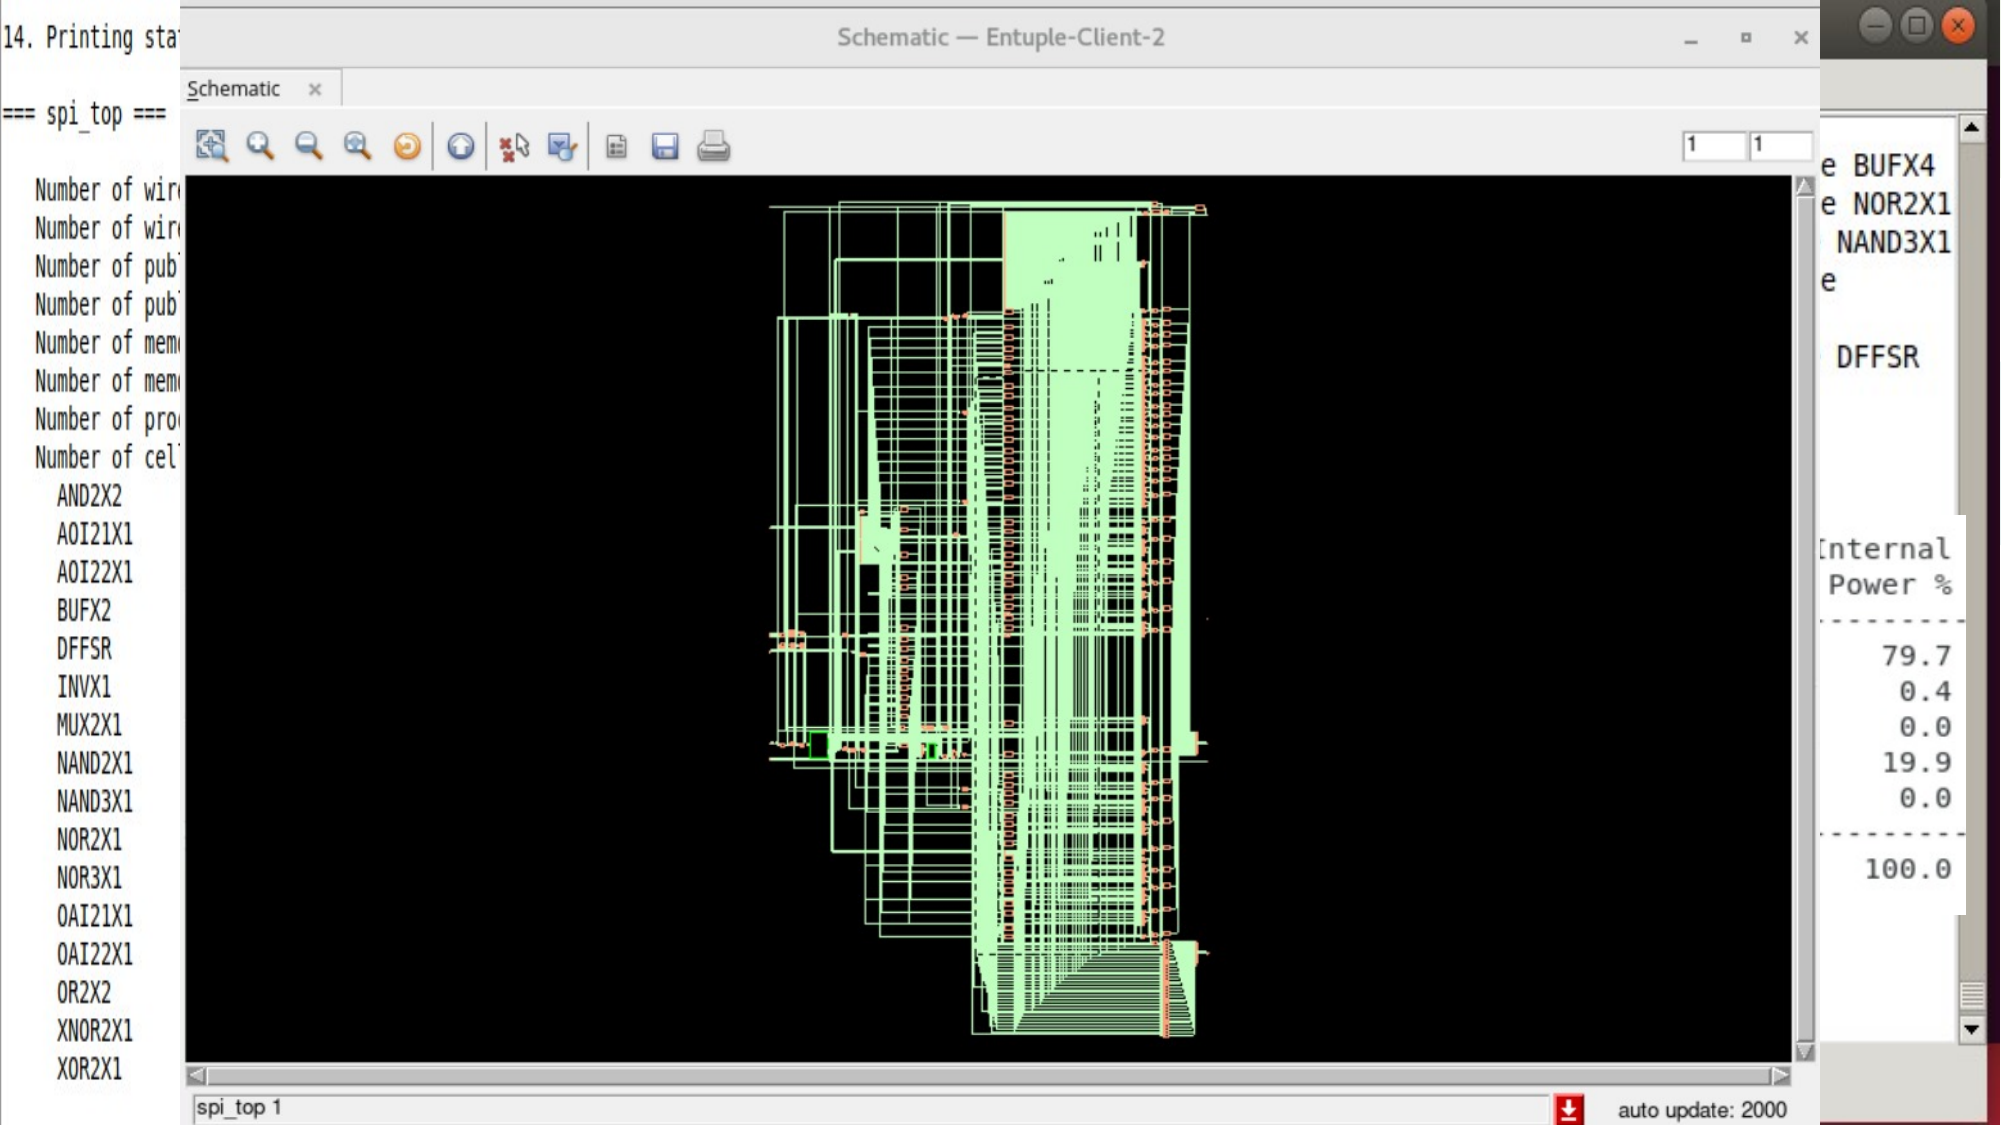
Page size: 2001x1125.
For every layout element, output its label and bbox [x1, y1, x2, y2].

list [0, 0, 180, 1125]
picture [180, 0, 2000, 1125]
